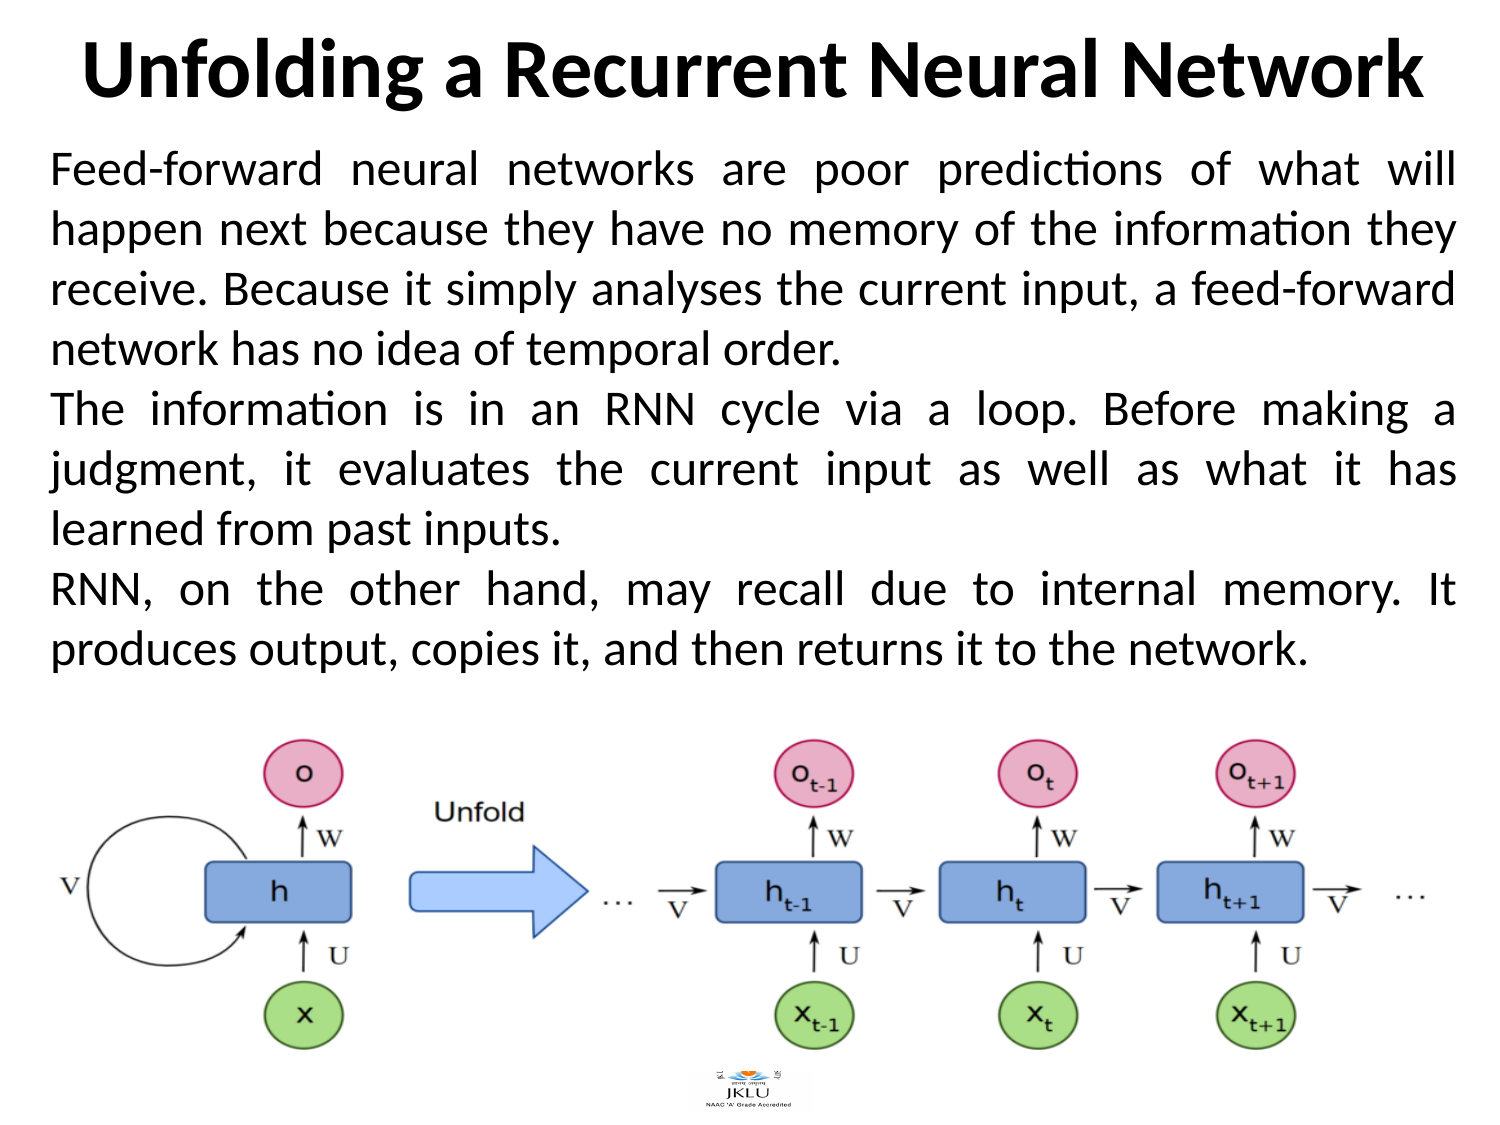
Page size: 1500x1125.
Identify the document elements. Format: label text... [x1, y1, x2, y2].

picture [34, 712, 1448, 1113]
text_box Unfolding a Recurrent Neural Network [53, 4, 1455, 122]
text_box Feed-forward neural networks are poor predictions of what will happen next because they have no memory of the information they receive. Because it simply analyses the current input, a feed-forward network has no idea of temporal order. The information is in an RNN cycle via a loop. Before making a judgment, it evaluates the current input as well as what it has learned from past inputs. RNN, on the other hand, may recall due to internal memory. It produces output, copies it, and then returns it to the network. [35, 128, 1473, 683]
